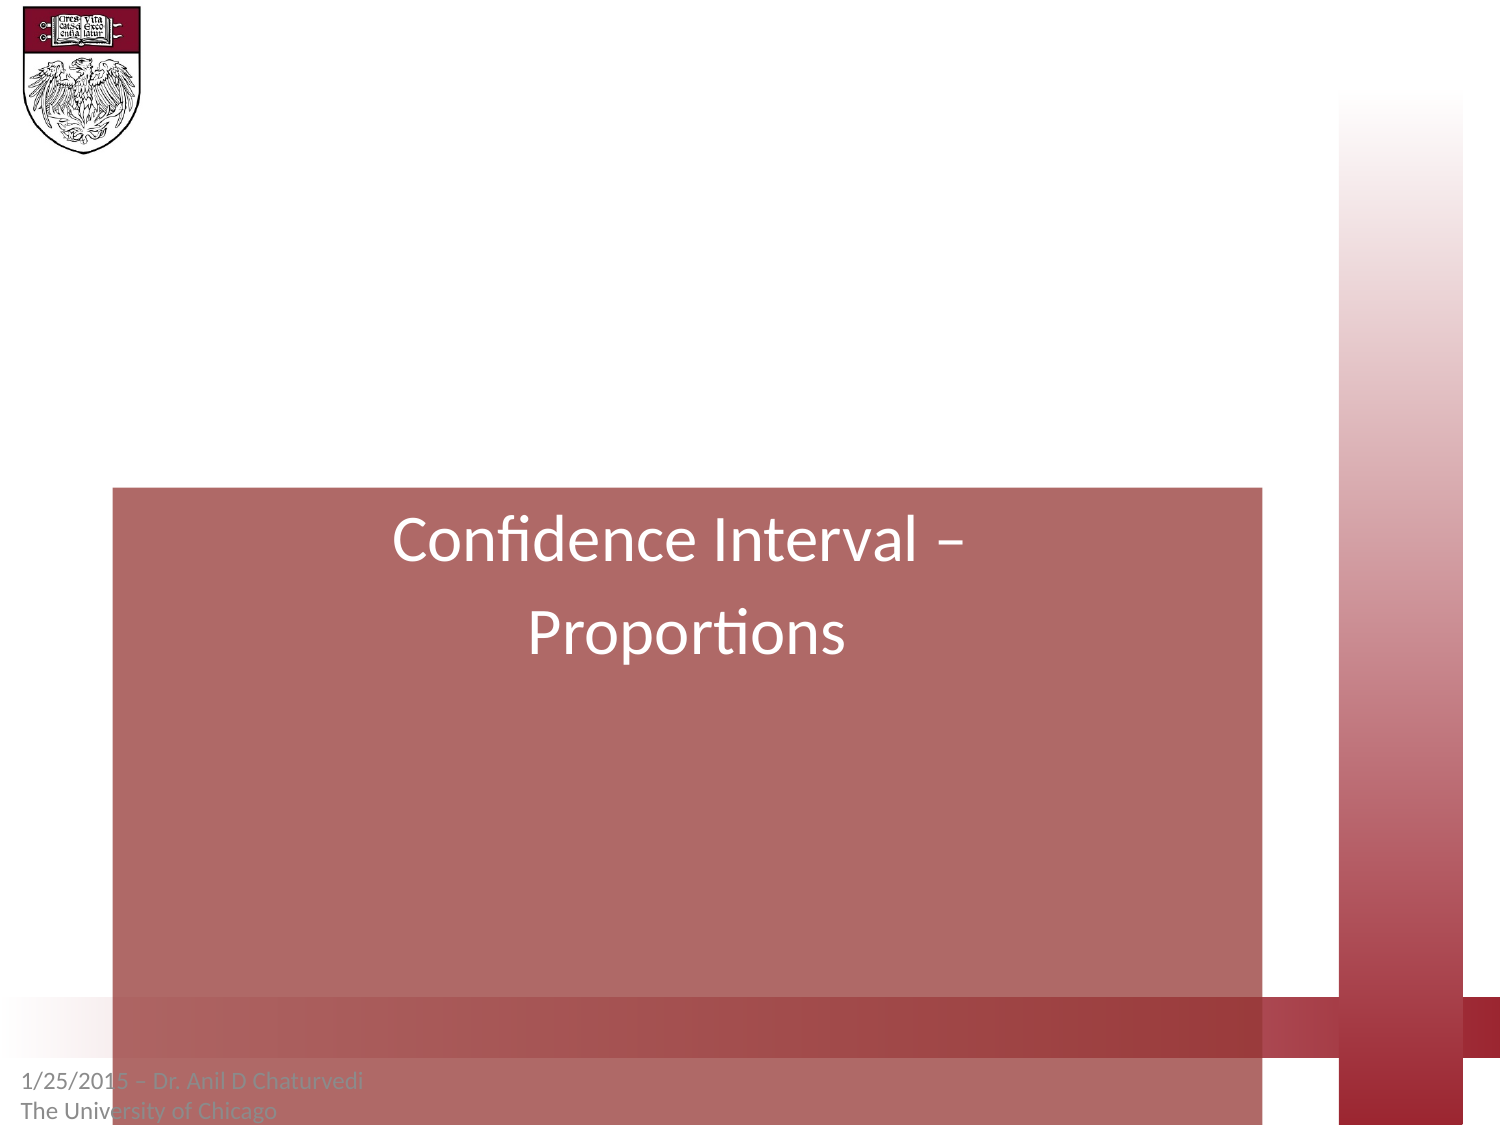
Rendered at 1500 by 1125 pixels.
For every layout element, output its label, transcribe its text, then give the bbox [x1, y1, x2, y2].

subtitle Confidence Interval – Proportions [112, 487, 1263, 1125]
picture [0, 0, 163, 163]
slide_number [5, 1065, 413, 1125]
text_box [9, 0, 1157, 122]
